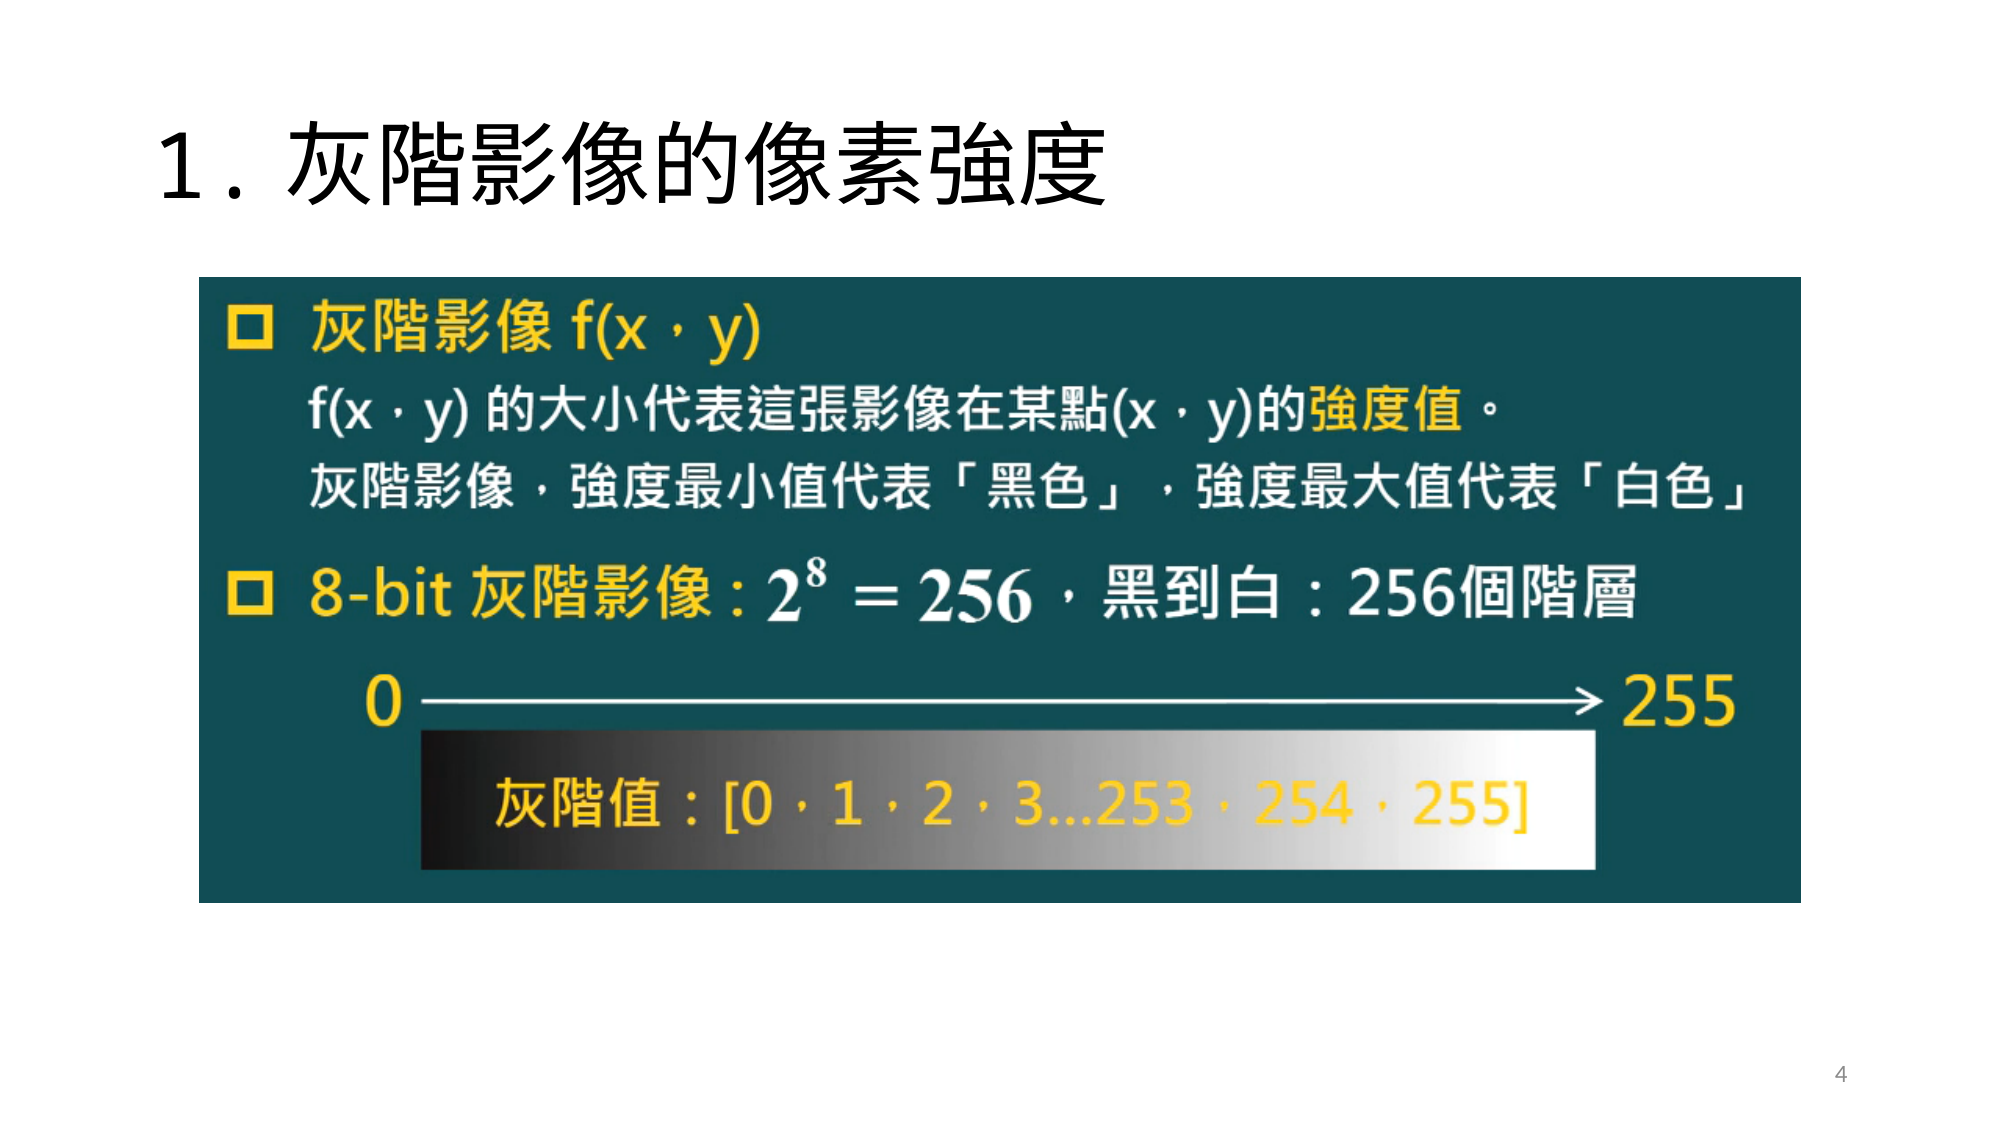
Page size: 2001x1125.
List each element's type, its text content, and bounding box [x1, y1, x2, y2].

text_box [137, 277, 1863, 1103]
title 1.灰階影像的像素強度 [137, 59, 1863, 277]
picture [199, 277, 1801, 903]
